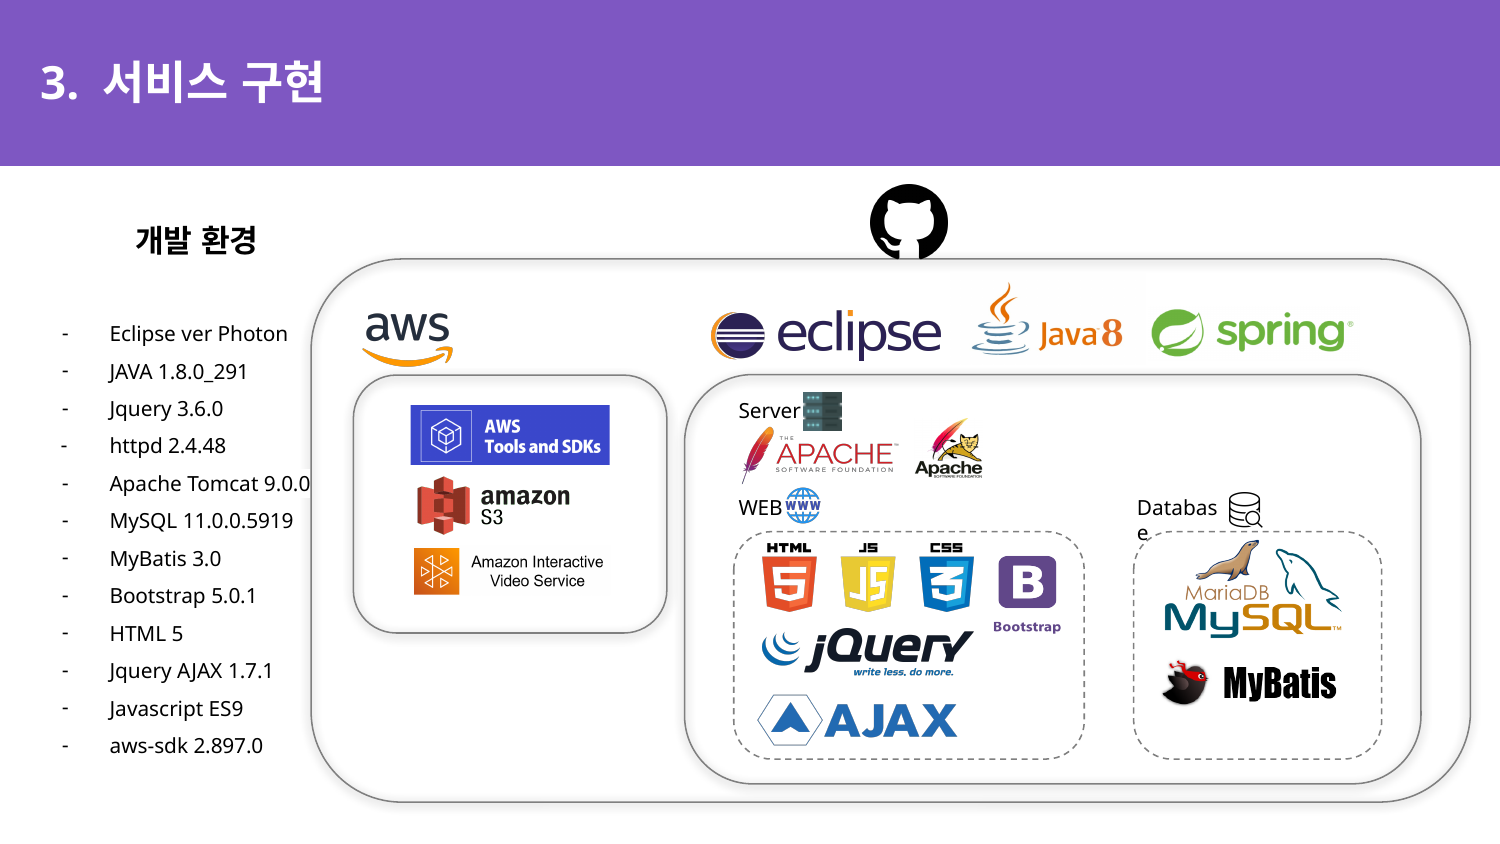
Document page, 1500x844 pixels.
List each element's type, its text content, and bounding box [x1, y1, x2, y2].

picture [761, 543, 974, 613]
text_box Server [738, 398, 798, 415]
picture [710, 310, 941, 361]
picture [949, 272, 1146, 365]
text_box [330, 258, 1471, 803]
picture [1148, 306, 1361, 361]
picture [914, 417, 983, 479]
picture [362, 312, 453, 368]
picture [1157, 656, 1348, 709]
picture [748, 692, 967, 747]
picture [408, 468, 608, 542]
picture [410, 405, 610, 465]
picture [992, 555, 1061, 634]
text_box 개발 환경 [119, 206, 427, 275]
text_box [684, 374, 1421, 784]
text_box WEB [738, 502, 776, 520]
text_box Eclipse ver Photon JAVA 1.8.0_291 Jquery 3.6.0 httpd 2.4.48 Apache Tomcat 9.0.0 MySQL 11.0.0.5919 MyBatis 3.0 Bootstrap 5.0.1 HTML 5 Jquery AJAX 1.7.1 Javascript ES9 aws-sdk 2.897.0 [19, 293, 355, 814]
title 3. 서비스 구현 [25, 38, 1423, 141]
text_box [355, 375, 667, 634]
text_box [1133, 531, 1382, 760]
picture [411, 545, 612, 596]
picture [1157, 533, 1348, 646]
picture [870, 183, 948, 262]
text_box [733, 531, 1085, 760]
picture [761, 628, 974, 676]
text_box Database [1136, 494, 1222, 545]
picture [1226, 491, 1263, 528]
text_box [0, 0, 1500, 166]
picture [733, 392, 908, 527]
